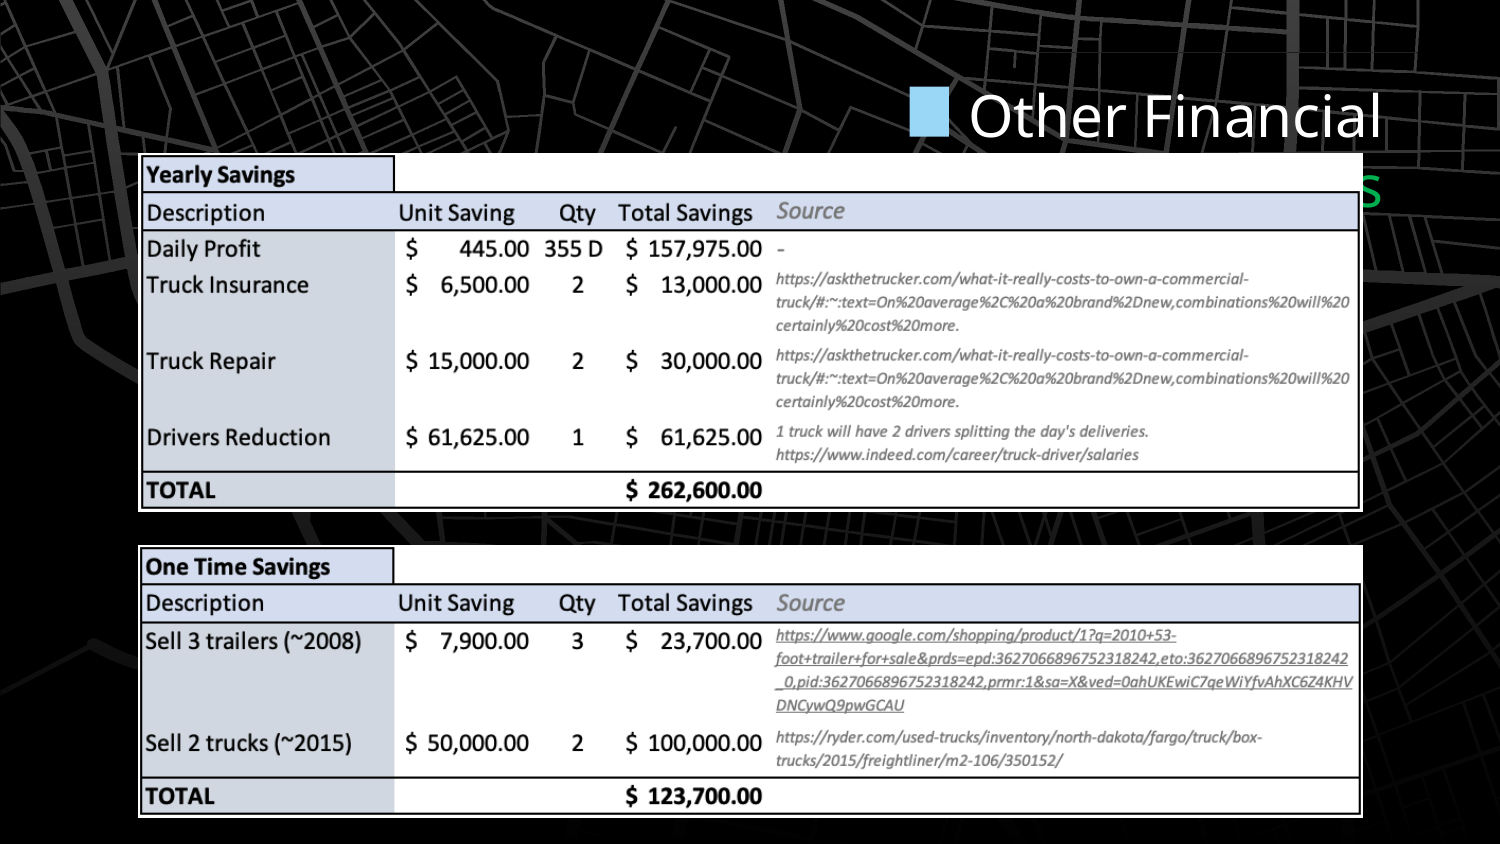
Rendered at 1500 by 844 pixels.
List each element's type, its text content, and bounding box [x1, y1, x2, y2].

text_box [909, 86, 949, 137]
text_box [137, 153, 1363, 818]
title Other Financial Savings [827, 64, 1399, 144]
